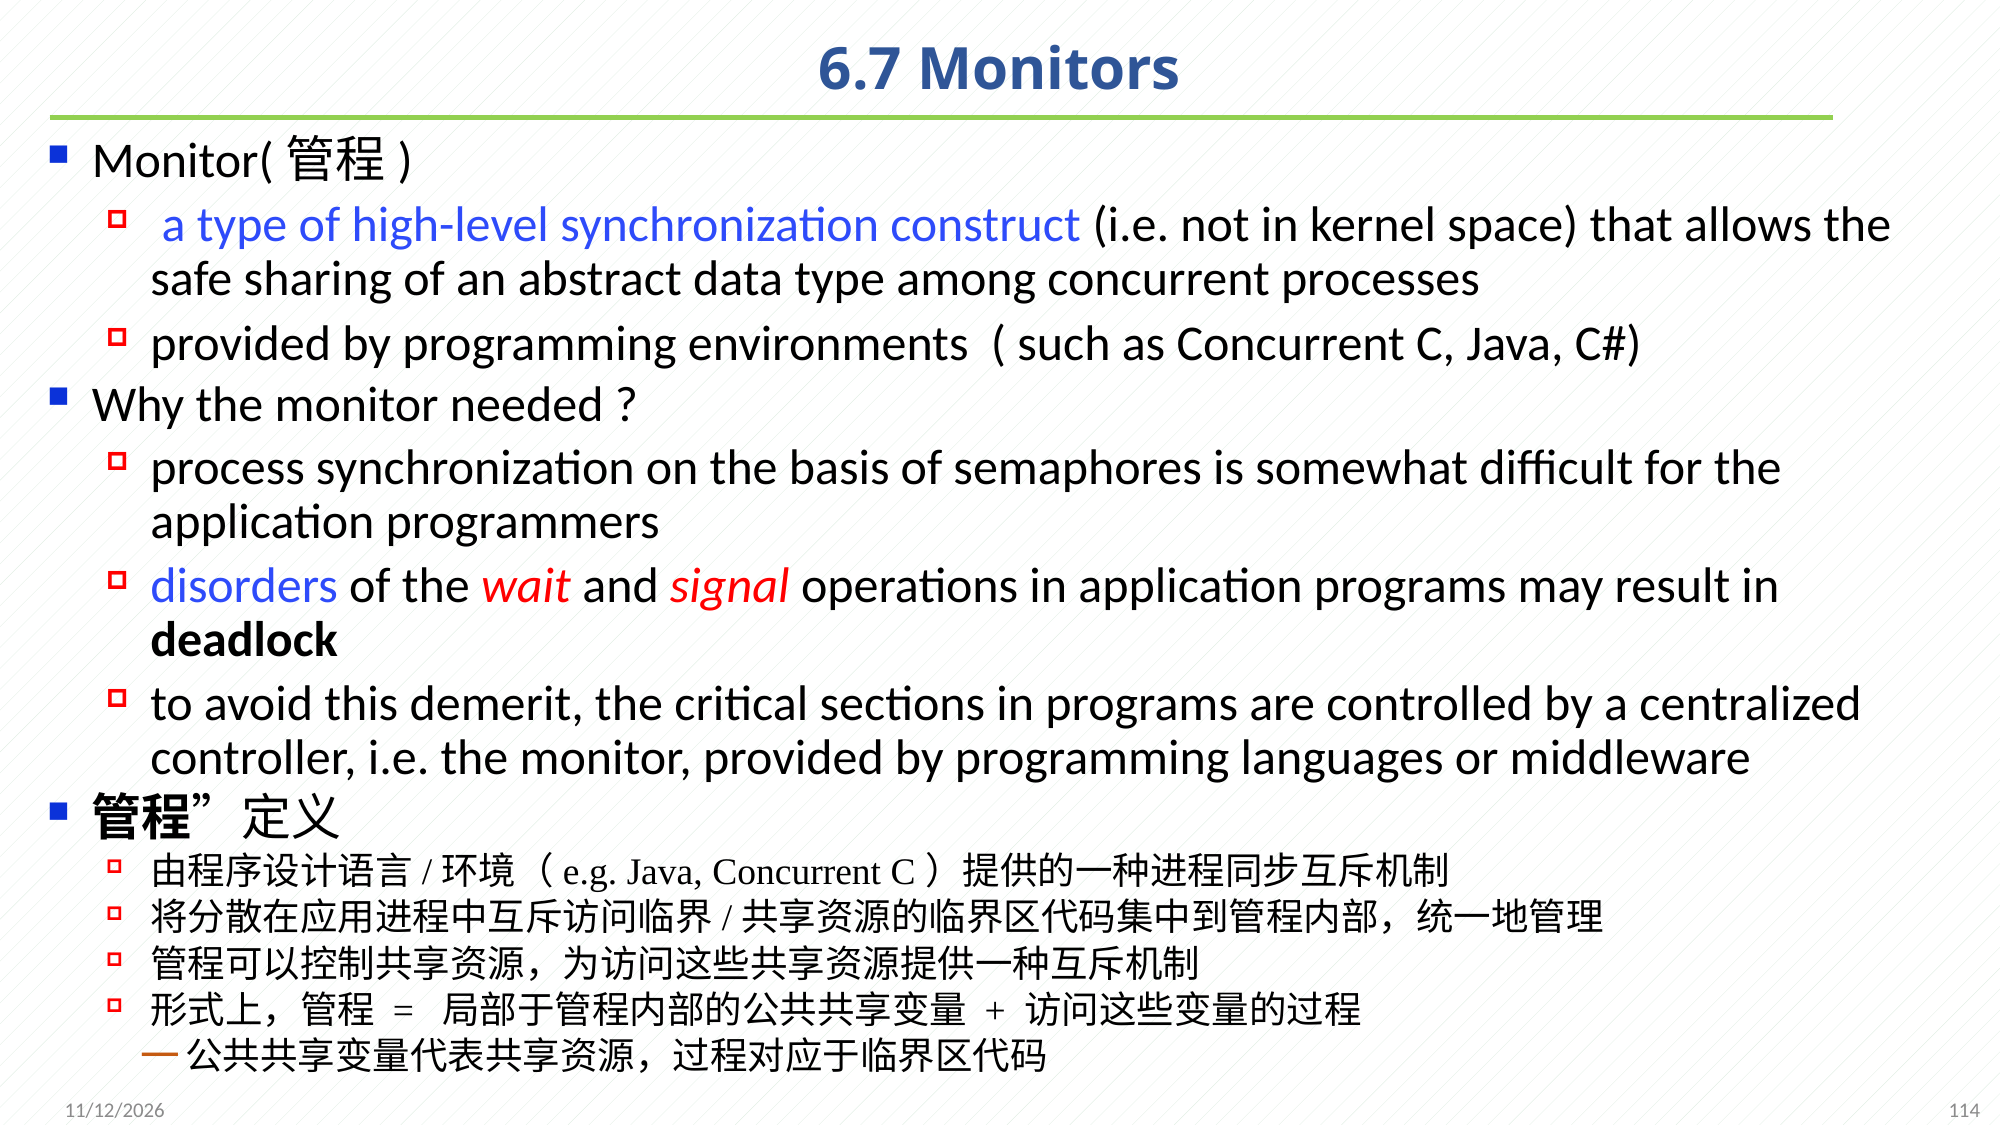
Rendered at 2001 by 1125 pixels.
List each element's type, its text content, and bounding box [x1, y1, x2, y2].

list Monitor(管程) a type of high-level synchronization construct (i.e. not in kernel space) that allows the safe sharing of an abstract data type among concurrent processes provided by programming environments ( such as Concurrent C, Java, C#) Why the monitor needed ? process synchronization on the basis of semaphores is somewhat difficult for the application programmers disorders of the wait and signal operations in application programs may result in deadlock to avoid this demerit, the critical sections in programs are controlled by a centralized controller, i.e. the monitor, provided by programming languages or middleware 管程”定义 由程序设计语言/环境（e.g. Java, Concurrent C）提供的一种进程同步互斥机制 将分散在应用进程中互斥访问临界/共享资源的临界区代码集中到管程内部，统一地管理 管程可以控制共享资源，为访问这些共享资源提供一种互斥机制 形式上，管程 = 局部于管程内部的公共共享变量 + 访问这些变量的过程 公共共享变量代表共享资源，过程对应于临界区代码 [32, 126, 1974, 1125]
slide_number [49, 1079, 500, 1125]
title 6.7 Monitors [50, 13, 1949, 126]
slide_number 114 [1545, 1079, 1996, 1125]
